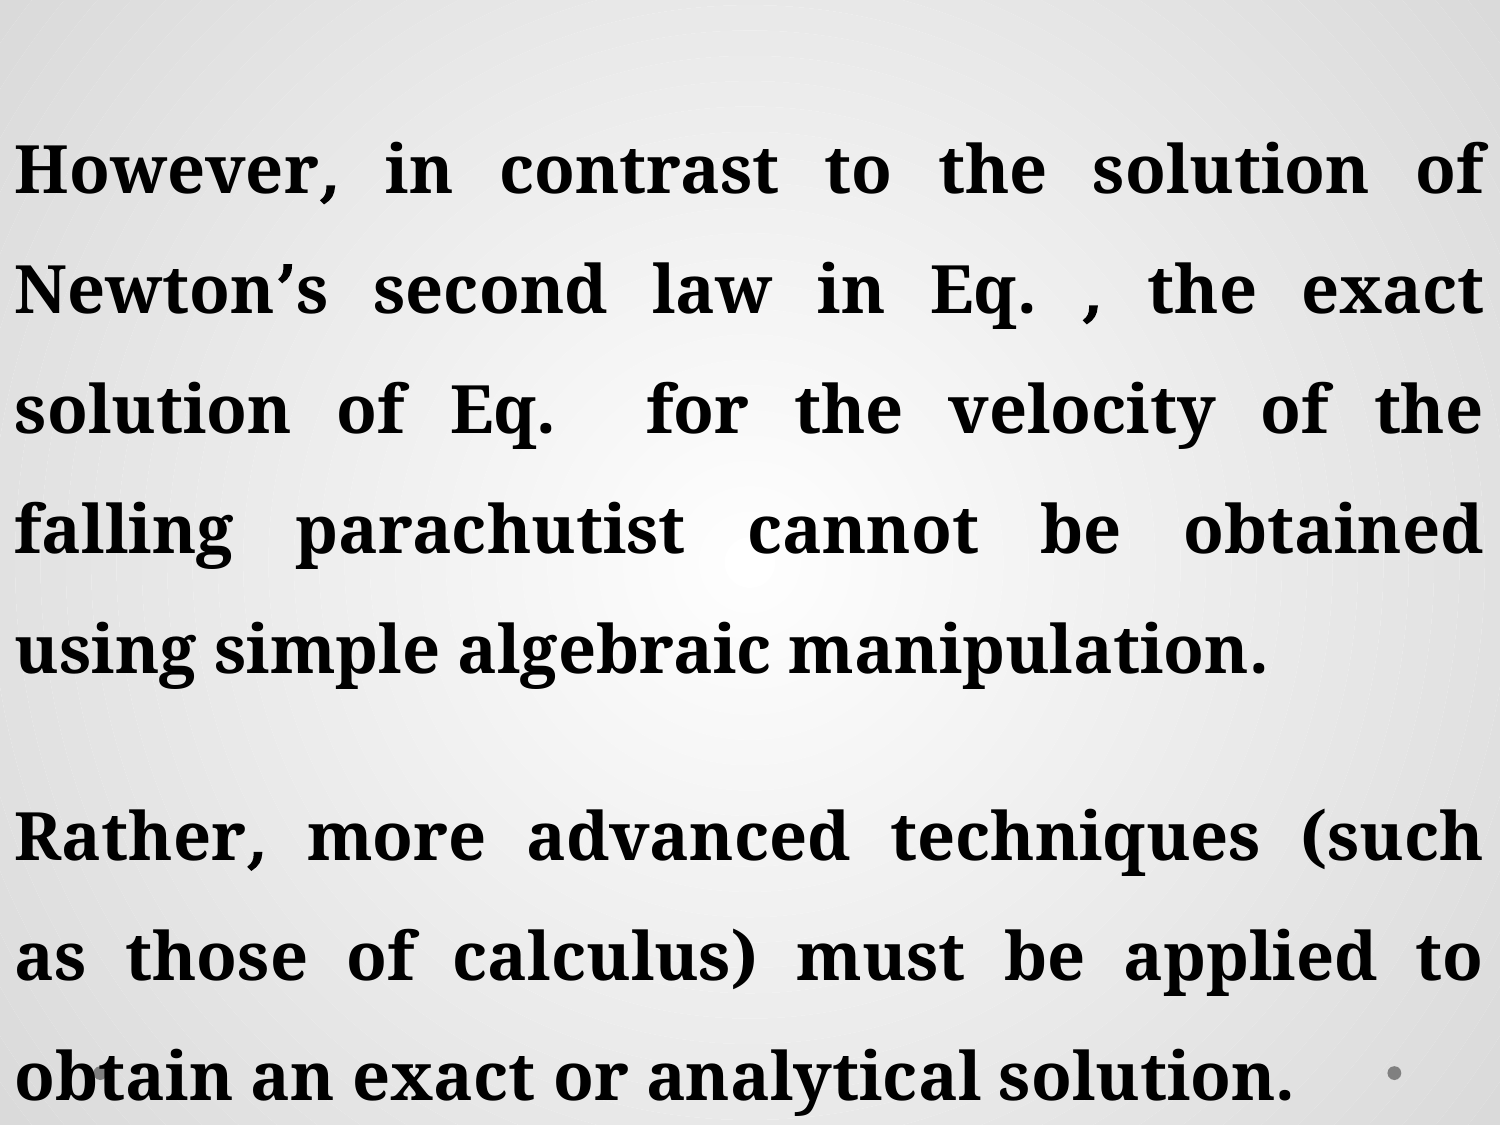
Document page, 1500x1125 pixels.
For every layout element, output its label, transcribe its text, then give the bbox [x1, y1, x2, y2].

text_box Rather, more advanced techniques (such as those of calculus) must be applied to obtain an exact or analytical solution. [0, 746, 1500, 1121]
